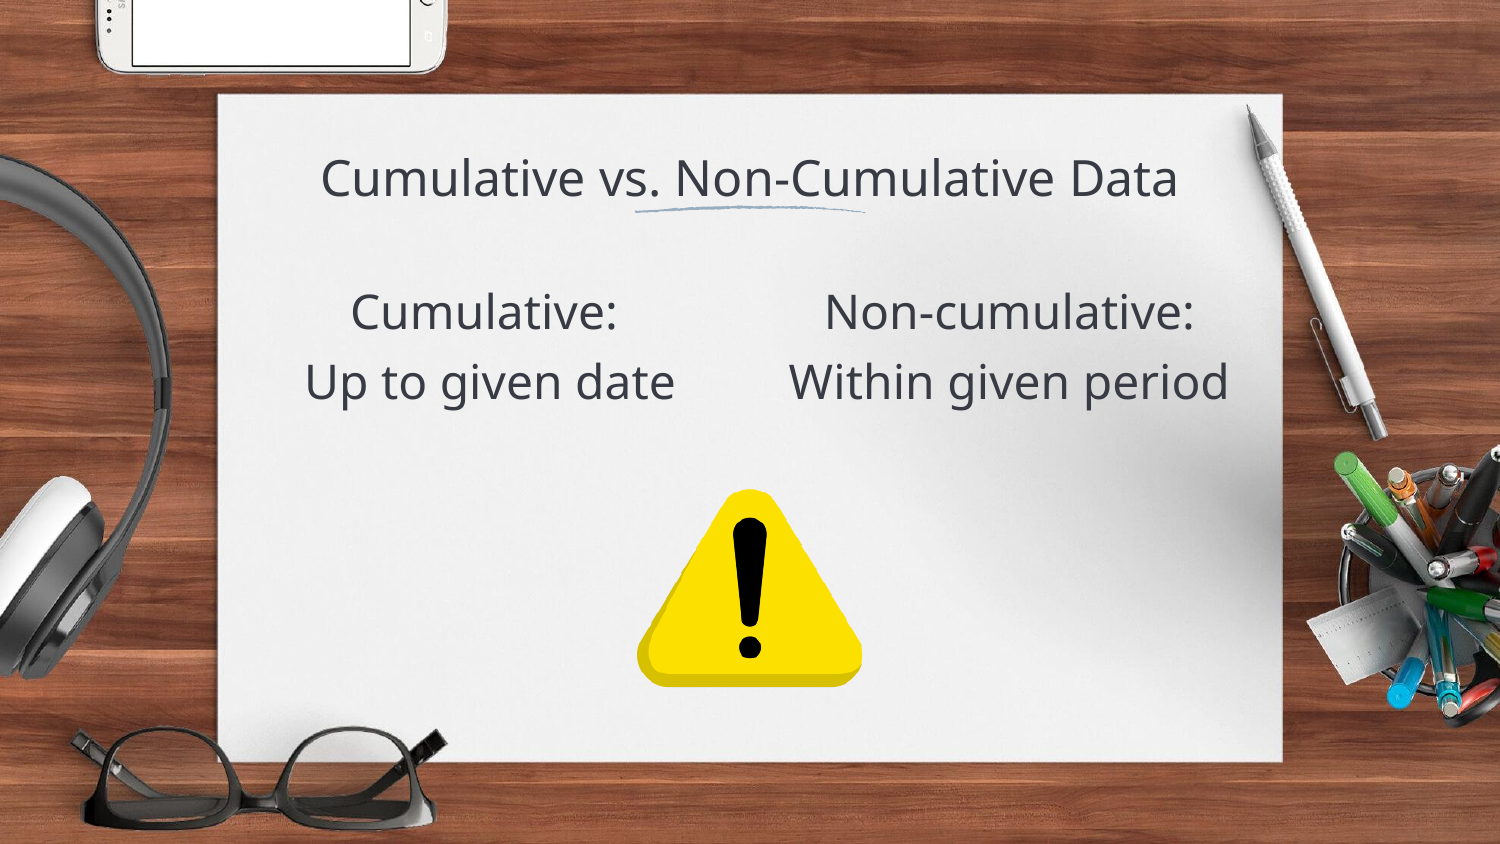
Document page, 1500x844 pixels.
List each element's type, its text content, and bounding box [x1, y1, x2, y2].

list Non-cumulative: Within given period [786, 281, 1233, 759]
list Cumulative: Up to given date [267, 281, 714, 759]
picture [0, 0, 1500, 844]
title Cumulative vs. Non-Cumulative Data [267, 132, 1233, 207]
